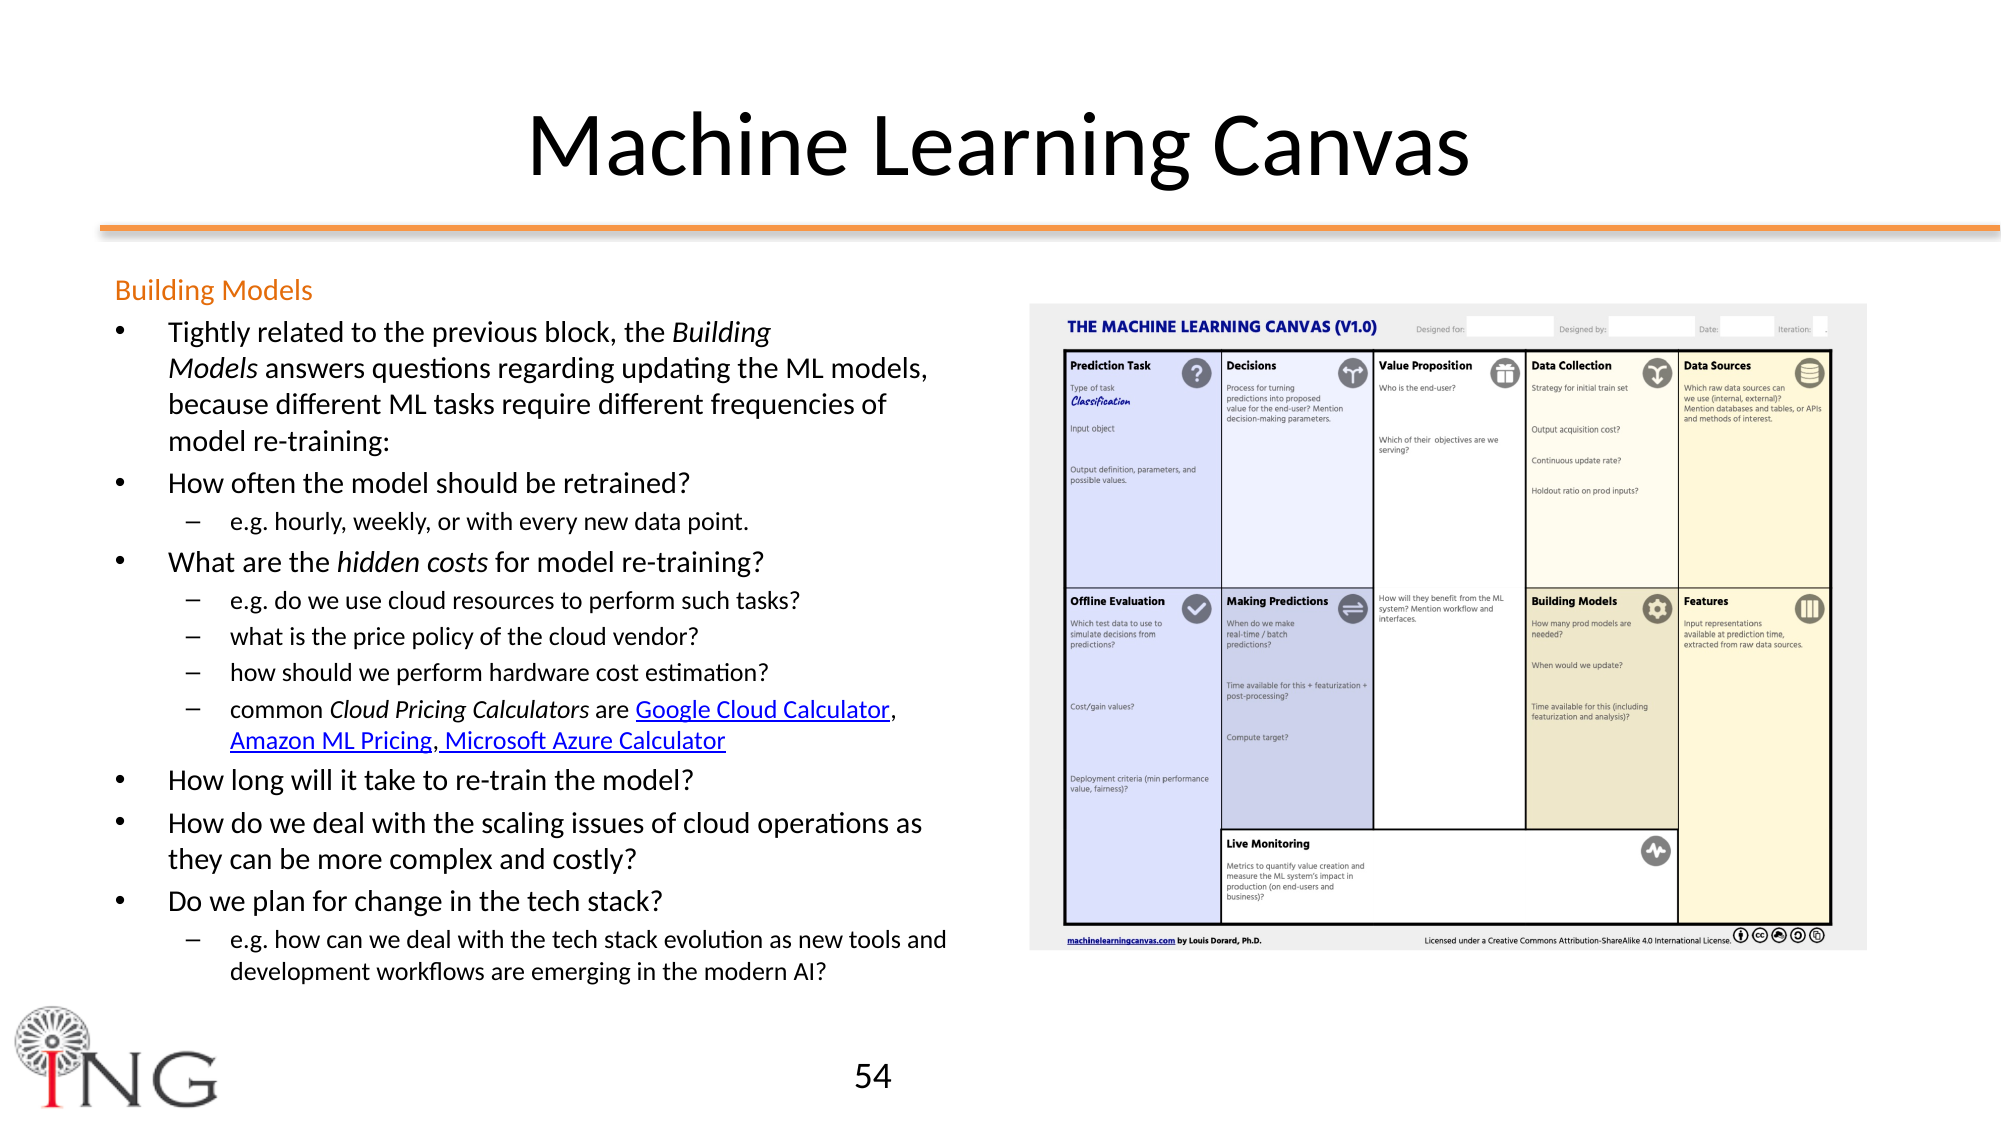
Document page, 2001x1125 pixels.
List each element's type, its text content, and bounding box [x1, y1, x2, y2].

list Building Models Tightly related to the previous block, the Building Models answers questions regarding updating the ML models, because different ML tasks require different frequencies of model re-training: How often the model should be retrained? e.g. hourly, weekly, or with every new data point. What are the hidden costs for model re-training? e.g. do we use cloud resources to perform such tasks? what is the price policy of the cloud vendor? how should we perform hardware cost estimation? common Cloud Pricing Calculators are Google Cloud Calculator, Amazon ML Pricing, Microsoft Azure Calculator How long will it take to re-train the model? How do we deal with the scaling issues of cloud operations as they can be more complex and costly? Do we plan for change in the tech stack? e.g. how can we deal with the tech stack evolution as new tools and development workflows are emerging in the modern AI? [99, 262, 984, 1005]
slide_number 54 [839, 1043, 1900, 1104]
picture [0, 987, 244, 1125]
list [1016, 294, 1901, 973]
title Machine Learning Canvas [99, 45, 1900, 233]
